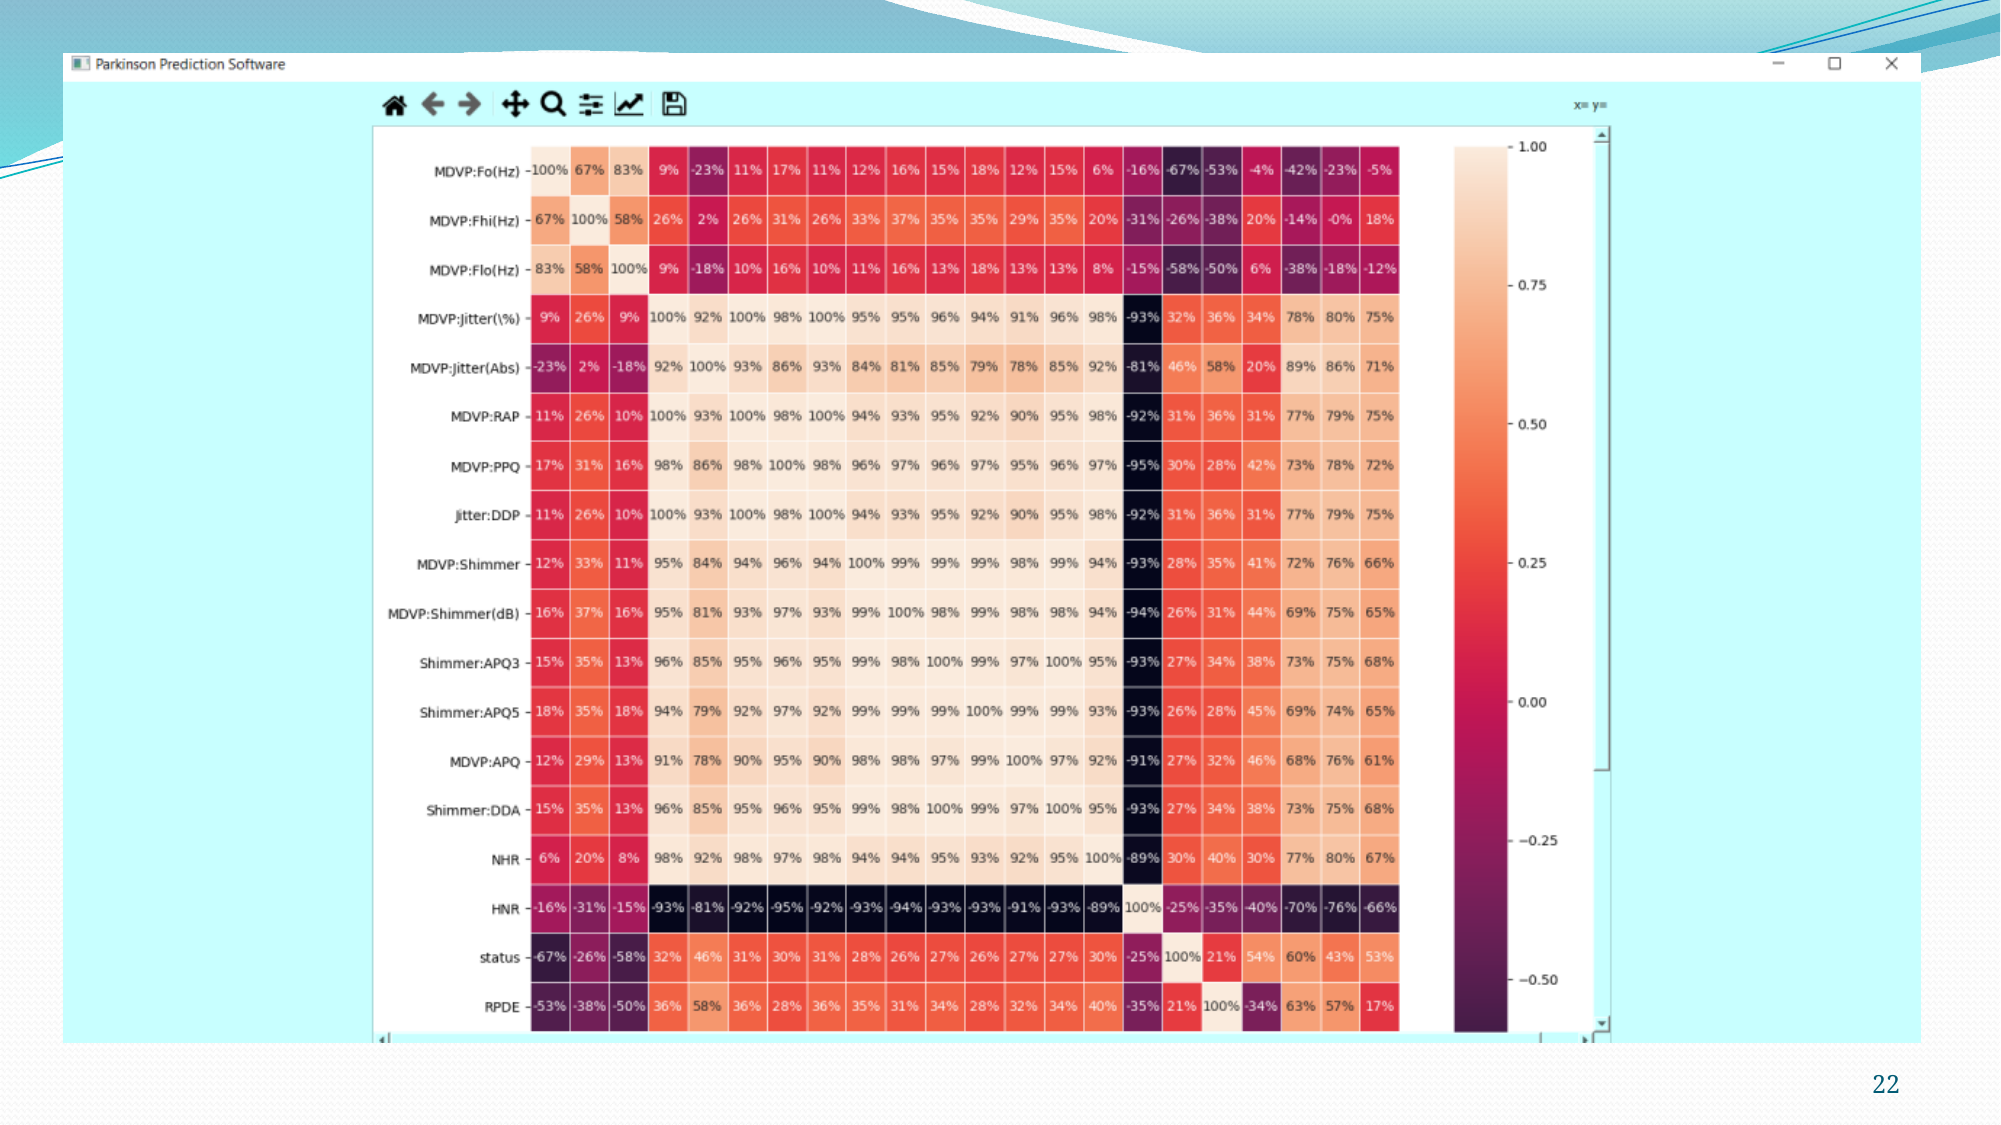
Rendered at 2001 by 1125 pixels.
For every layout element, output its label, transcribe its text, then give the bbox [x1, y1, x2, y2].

picture [63, 53, 1921, 1044]
slide_number 22 [1733, 1055, 1900, 1103]
